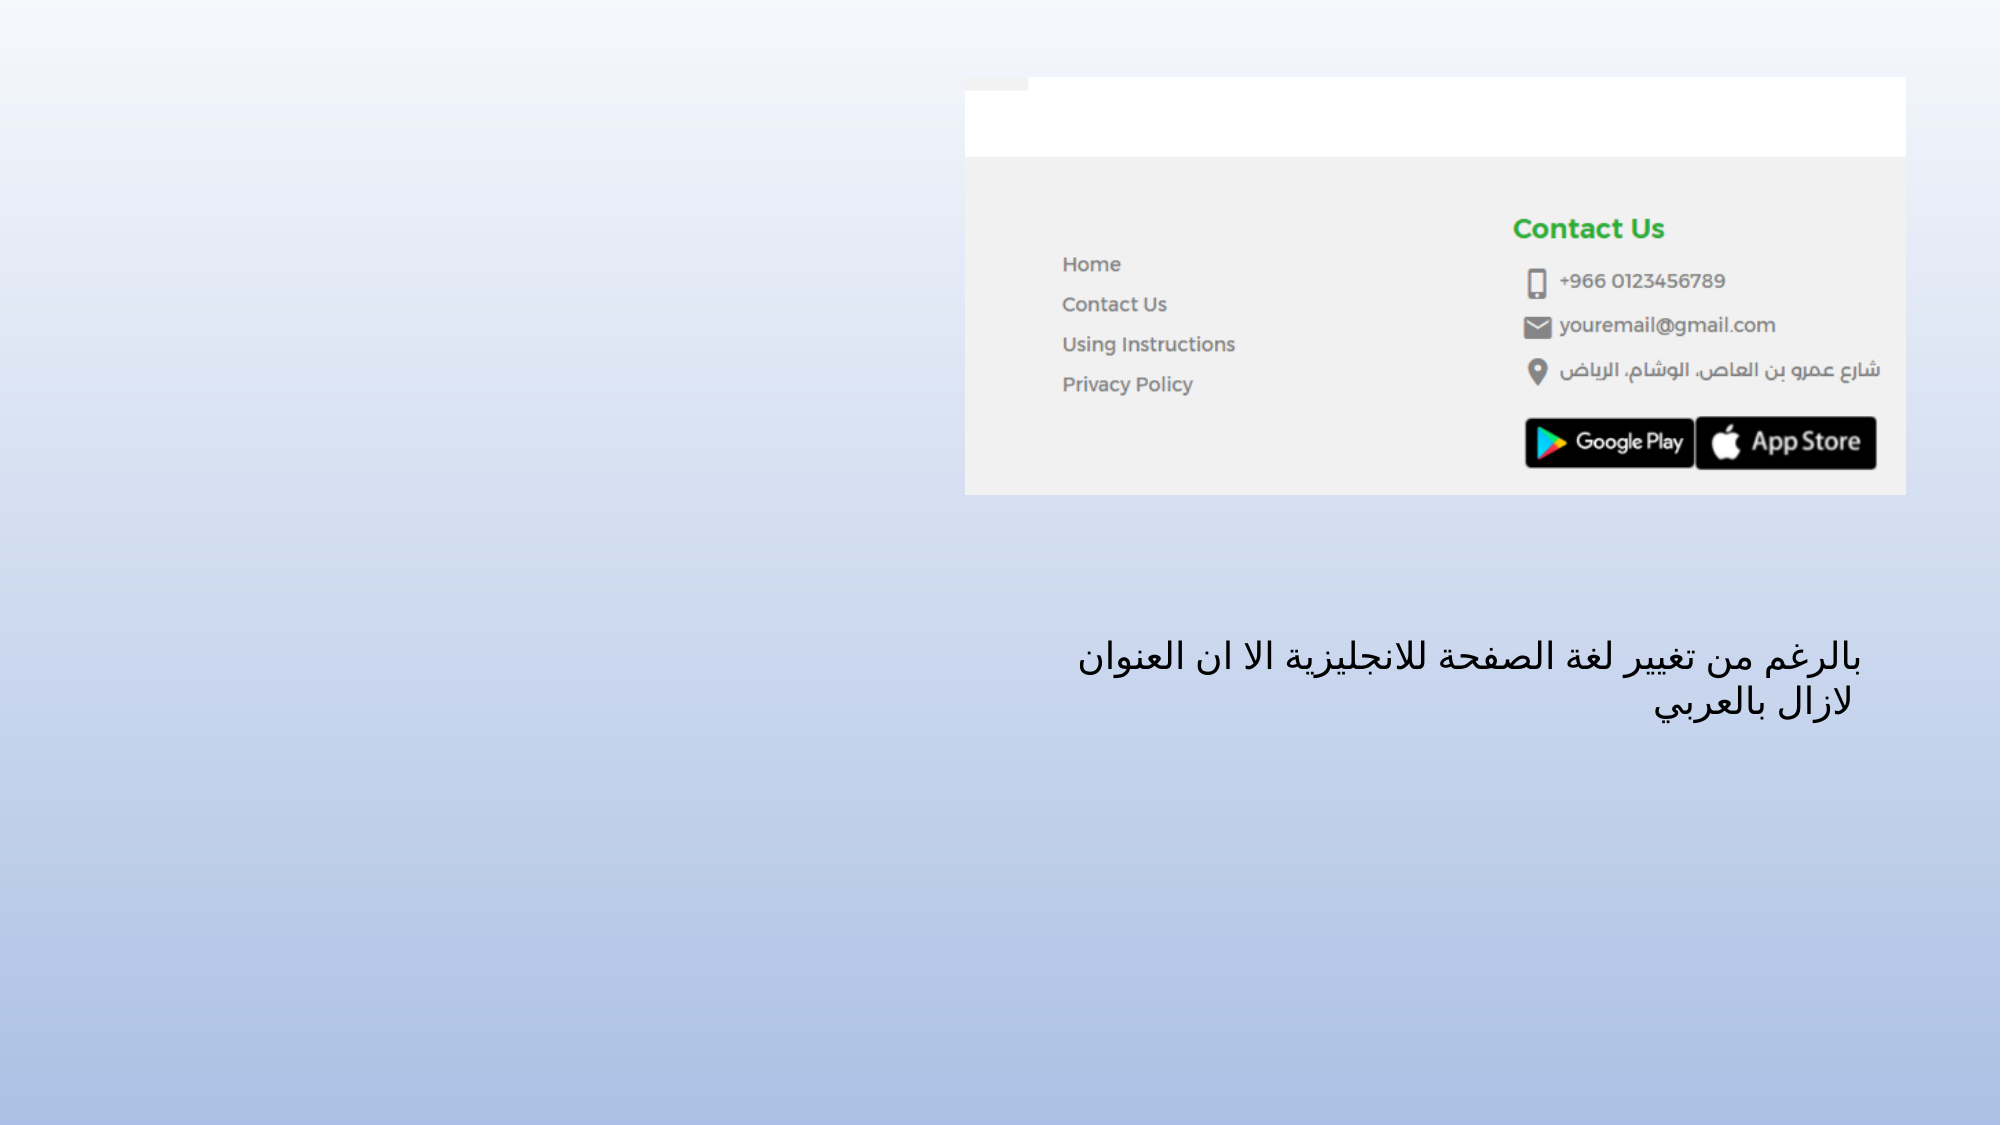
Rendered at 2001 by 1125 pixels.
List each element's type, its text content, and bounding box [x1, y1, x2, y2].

text_box بالرغم من تغيير لغة الصفحة للانجليزية الا ان العنوان لازال بالعربي [999, 624, 1879, 775]
picture [965, 77, 1906, 495]
